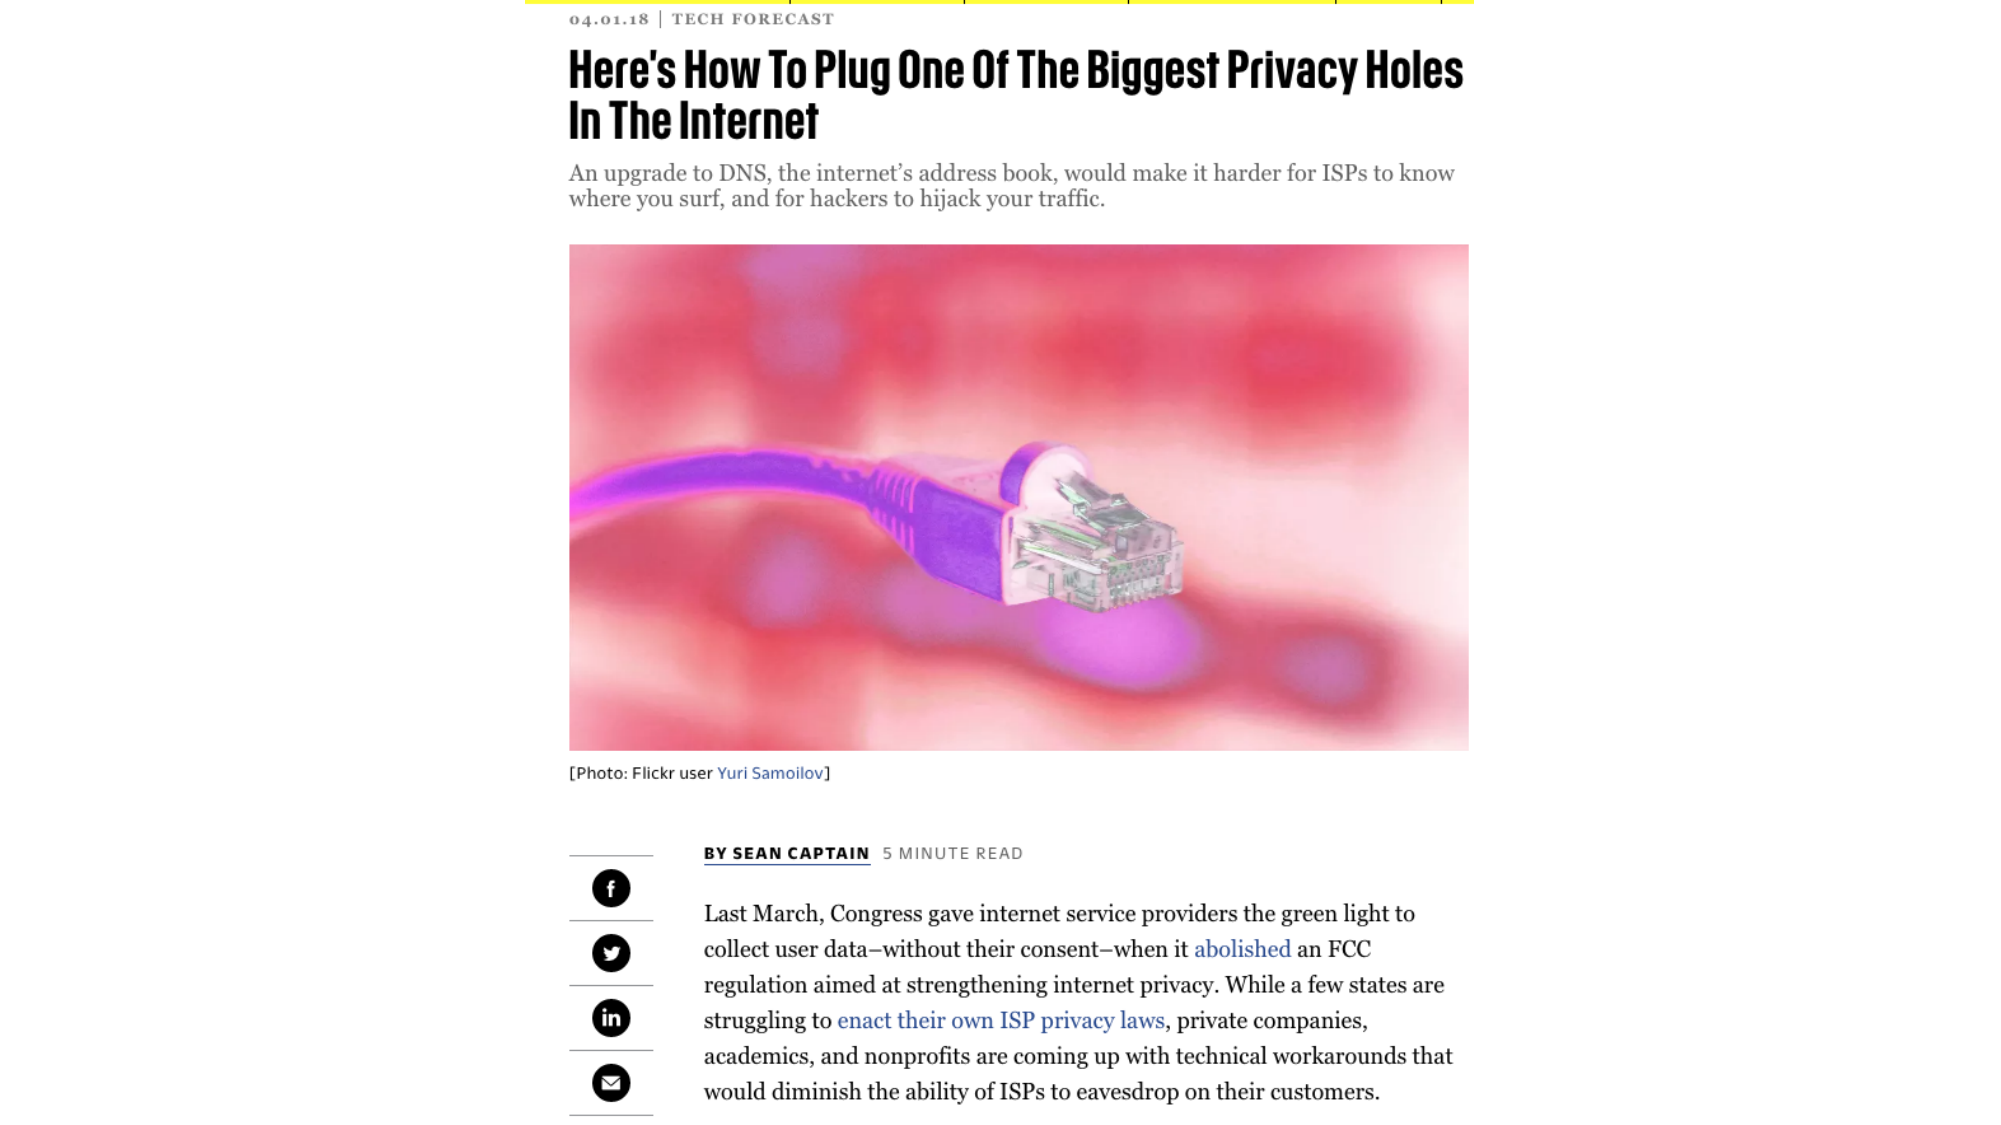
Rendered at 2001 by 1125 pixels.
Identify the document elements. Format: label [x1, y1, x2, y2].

picture [524, 0, 1474, 1125]
